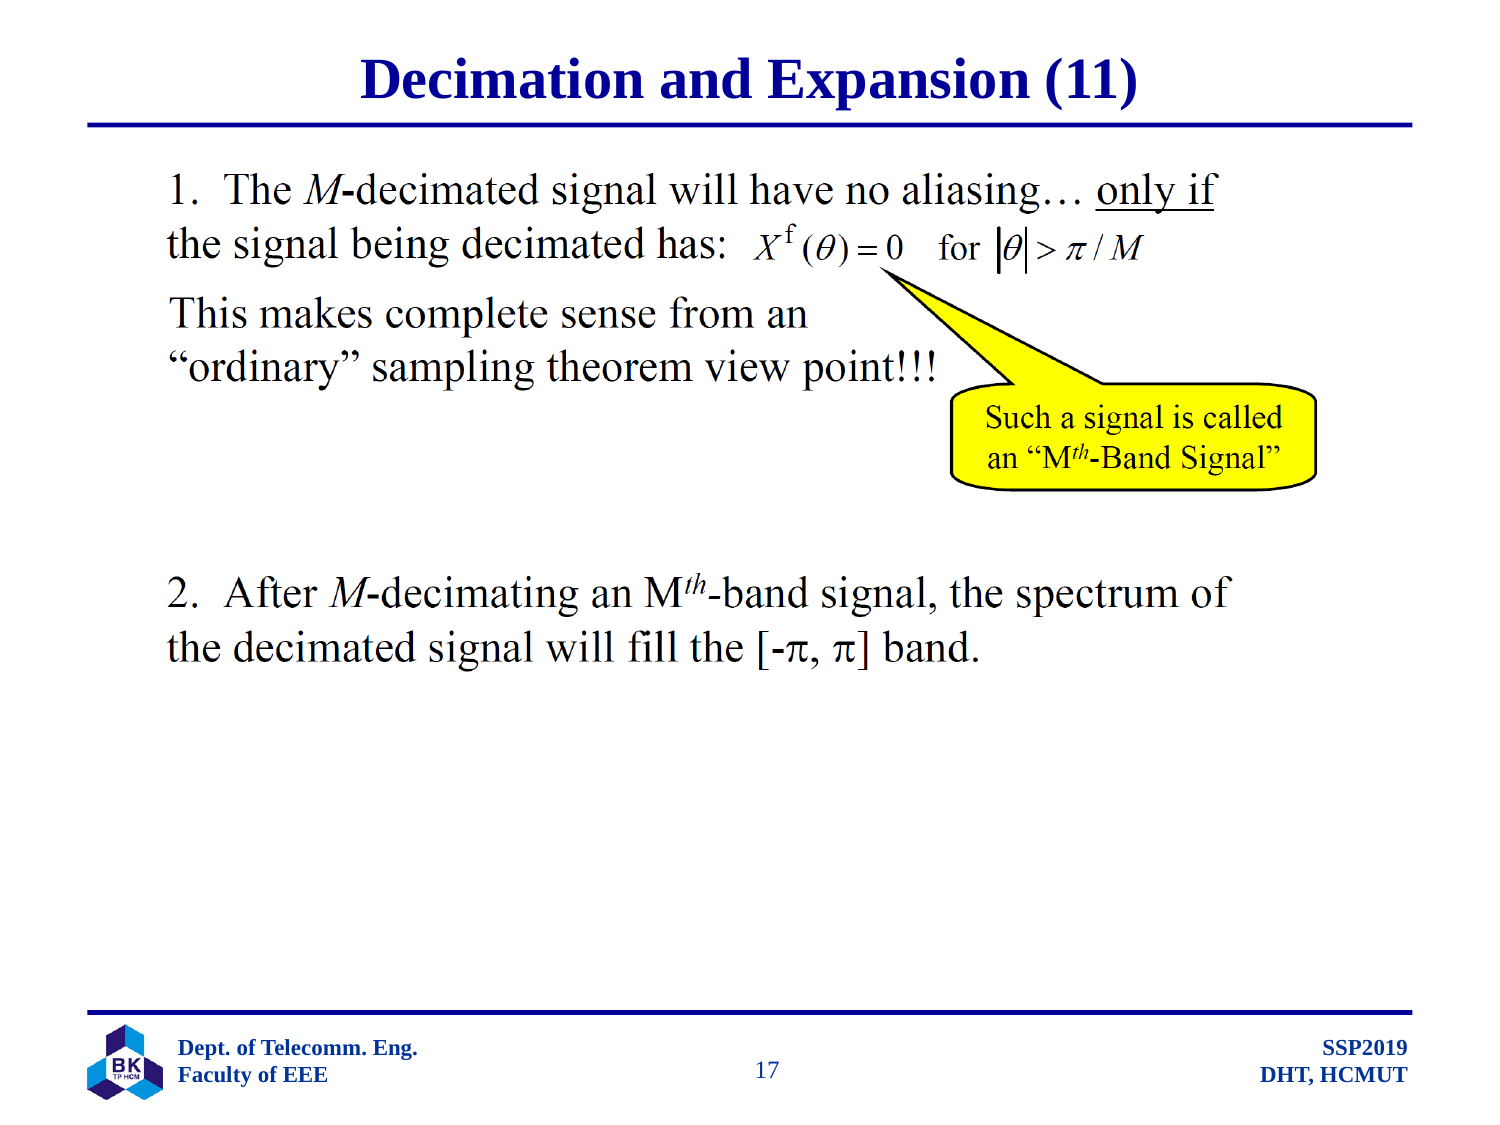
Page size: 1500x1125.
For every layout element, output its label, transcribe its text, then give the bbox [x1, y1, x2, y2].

title Decimation and Expansion (11) [0, 37, 1500, 113]
picture [87, 1024, 163, 1100]
slide_number 17 [424, 1037, 976, 1101]
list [162, 162, 1326, 676]
